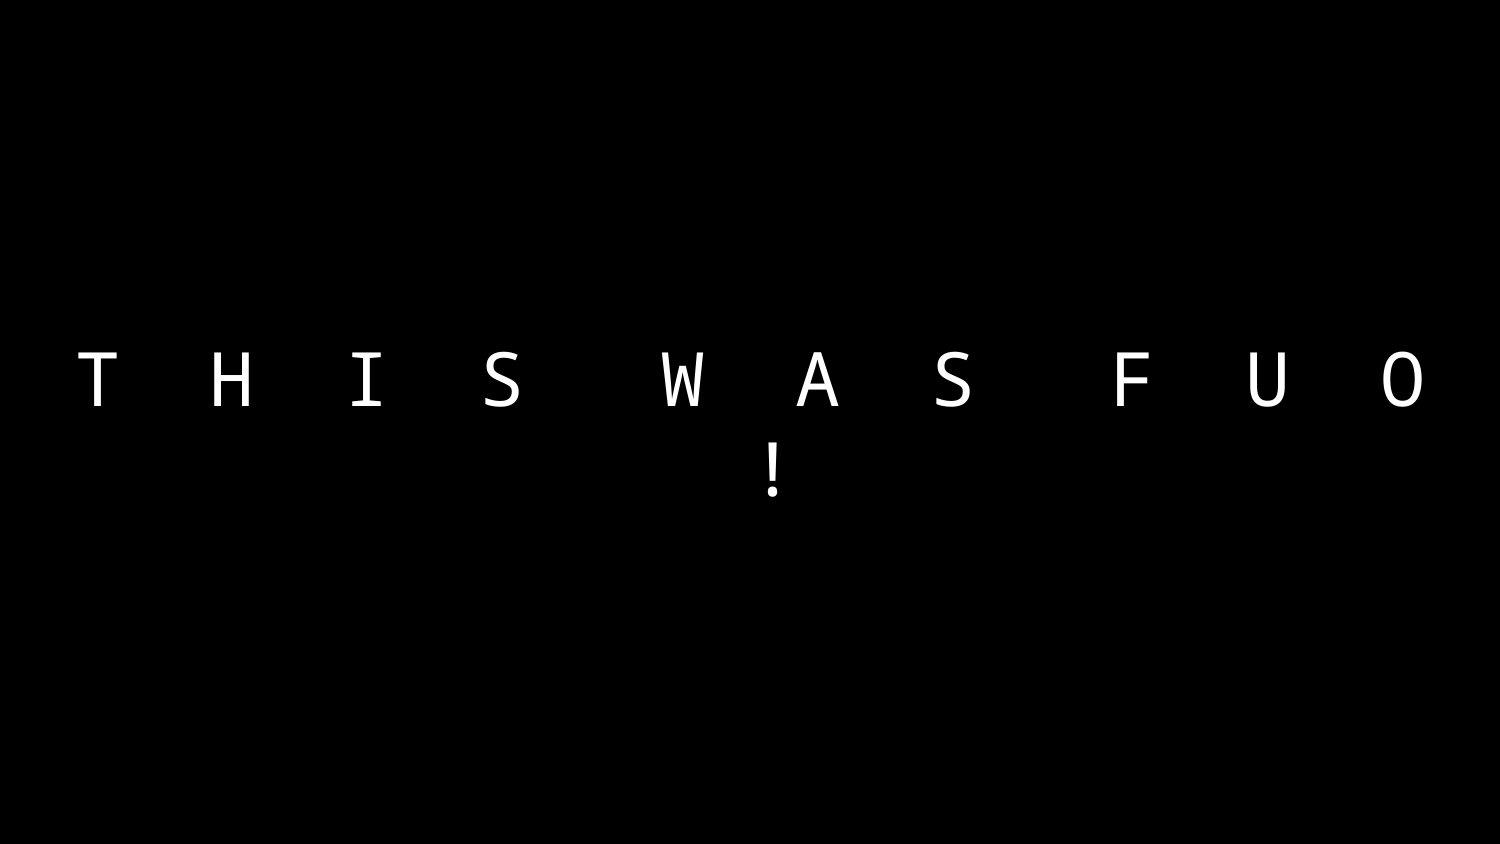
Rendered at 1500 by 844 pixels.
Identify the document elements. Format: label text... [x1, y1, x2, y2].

title T H I S W A S F U O ! [51, 352, 1449, 491]
